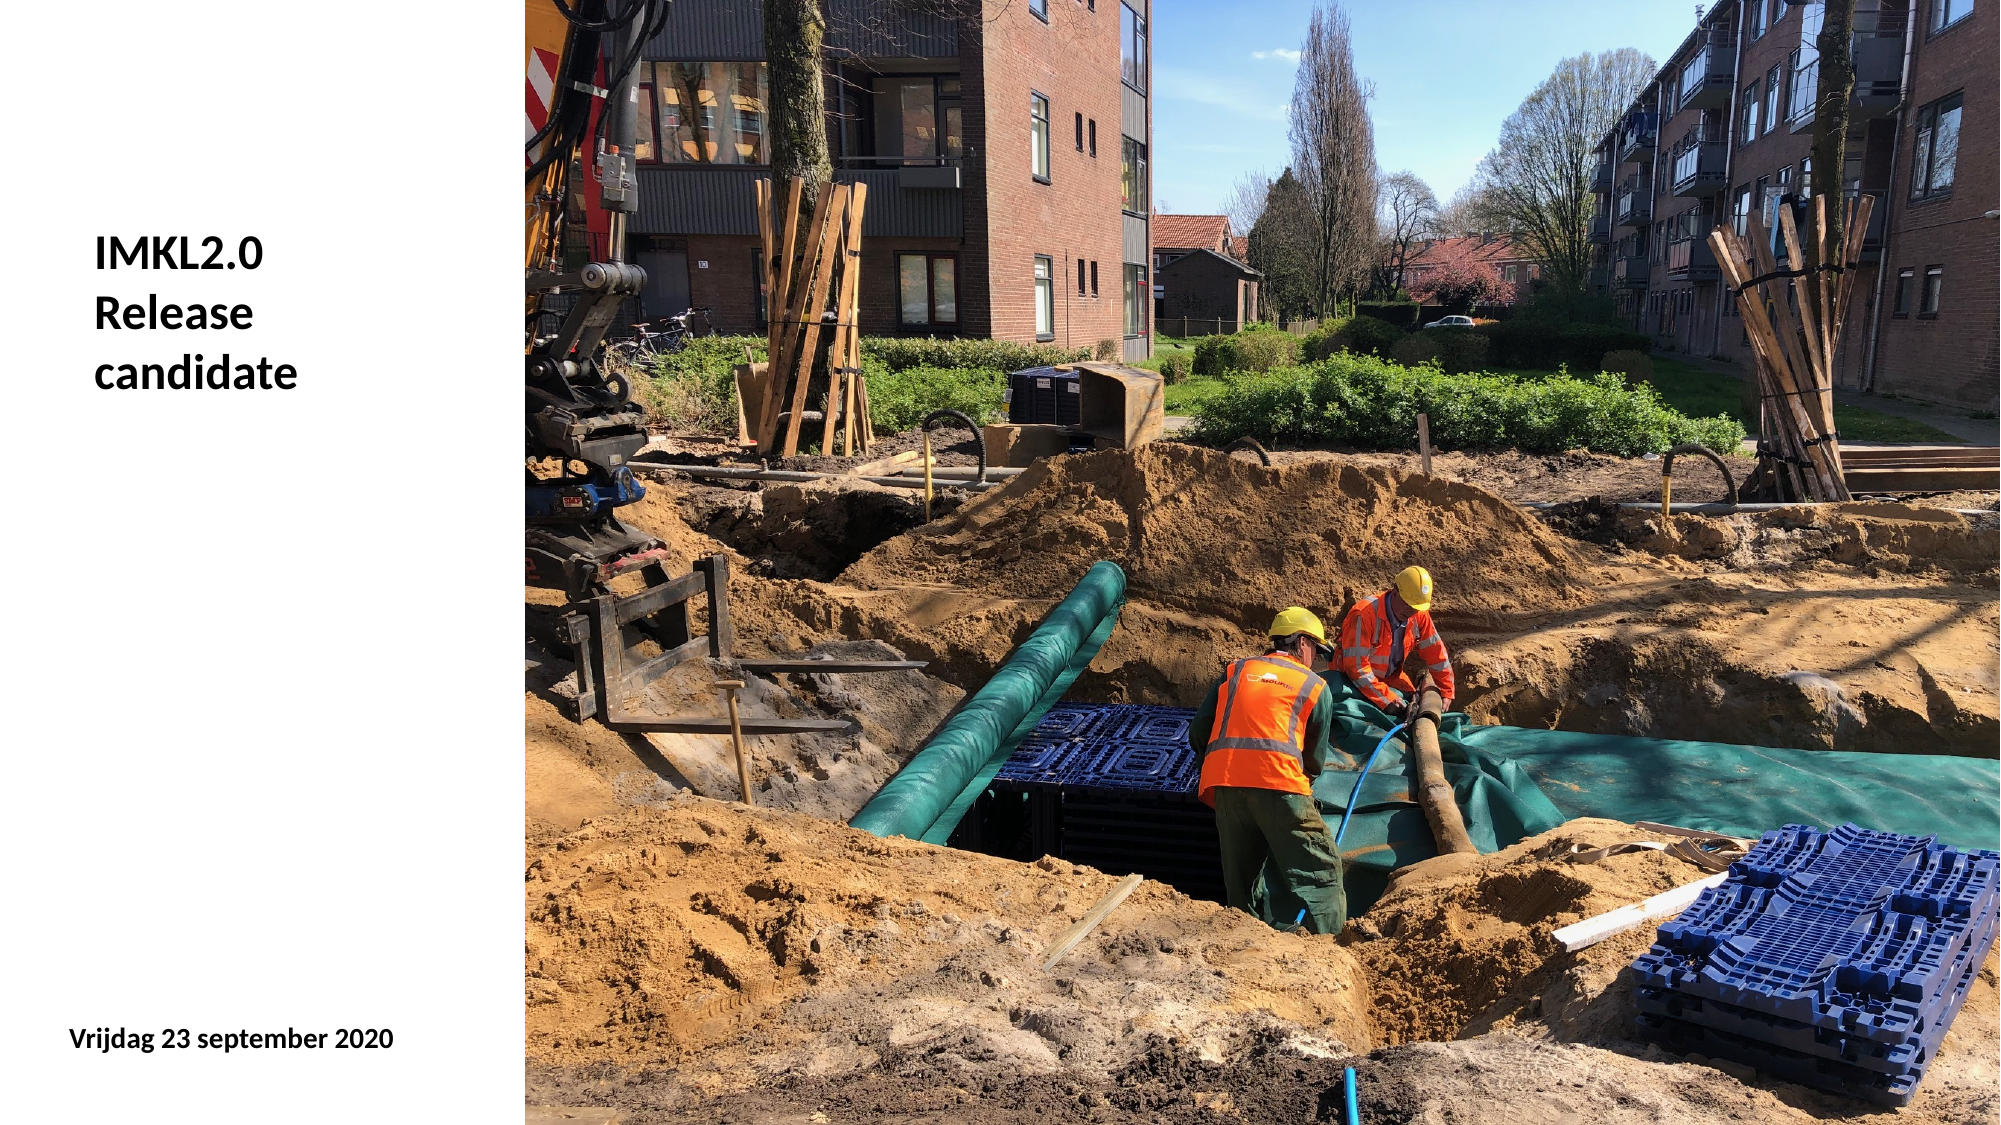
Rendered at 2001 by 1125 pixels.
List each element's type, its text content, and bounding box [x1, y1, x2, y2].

text_box Vrijdag 23 september 2020 [54, 1012, 428, 1062]
picture [525, 0, 2000, 1125]
text_box IMKL2.0 Release candidate [79, 212, 453, 407]
